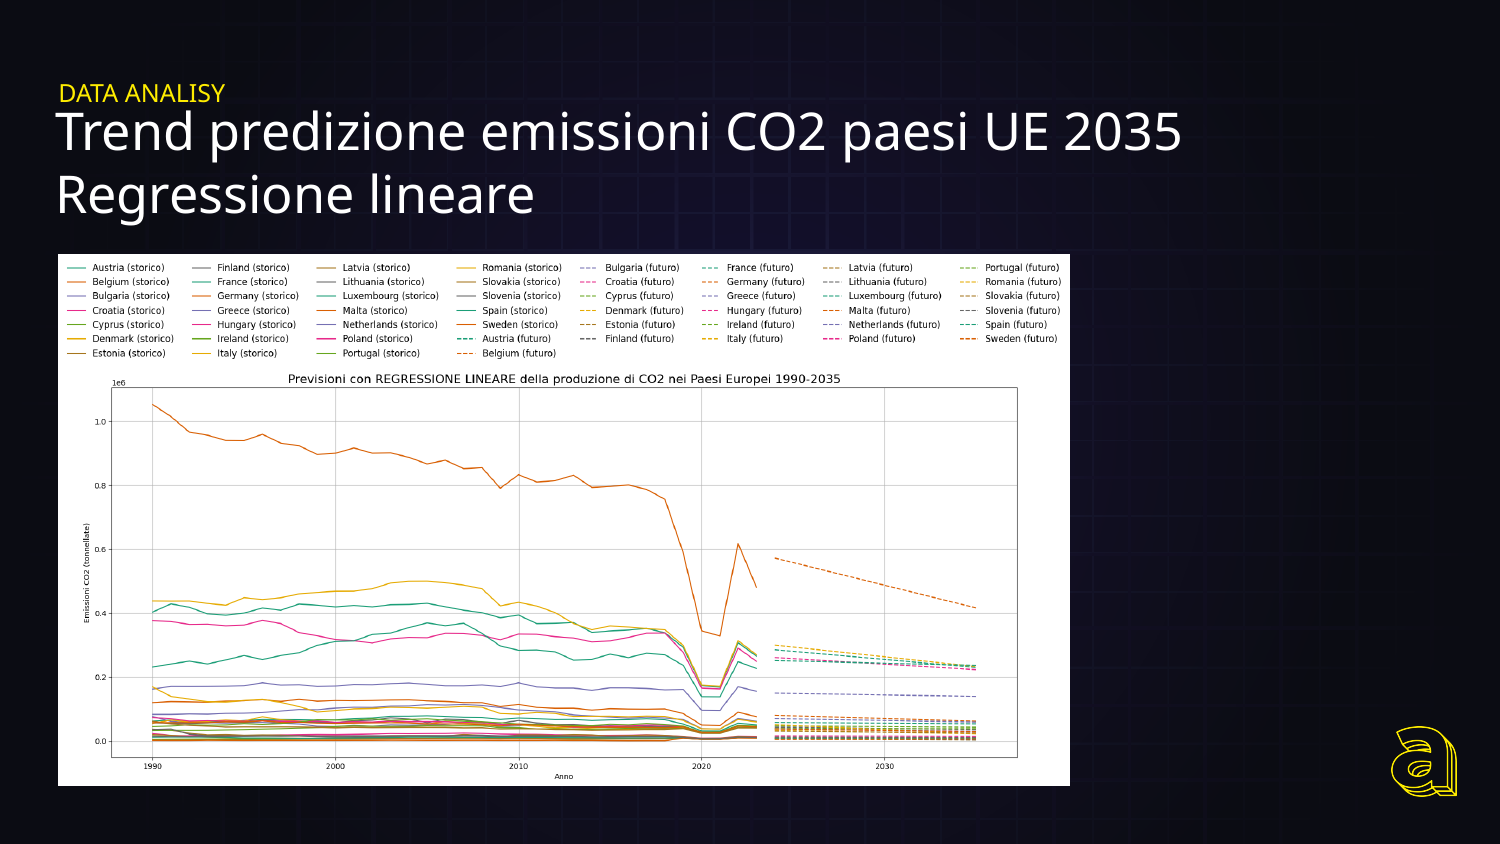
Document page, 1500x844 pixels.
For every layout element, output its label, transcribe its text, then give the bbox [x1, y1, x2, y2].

subtitle DATA ANALISY [58, 57, 979, 114]
text_box Trend predizione emissioni CO2 paesi UE 2035 Regressione lineare [40, 83, 1442, 232]
picture [0, 0, 1500, 844]
